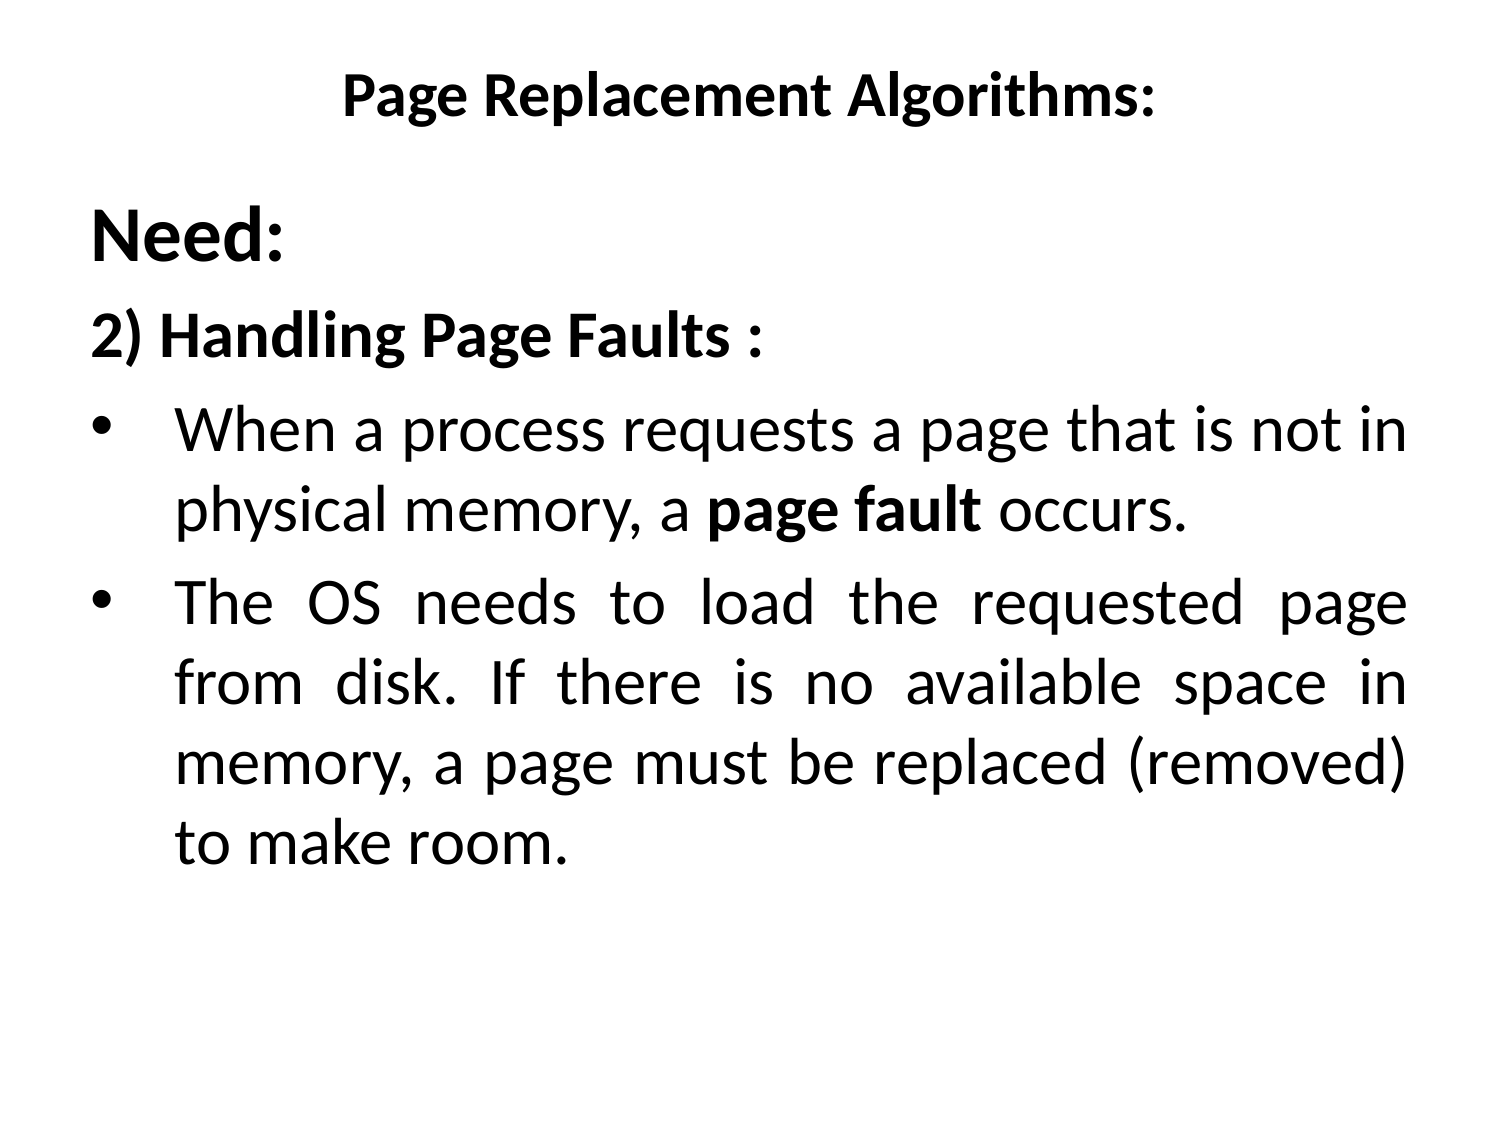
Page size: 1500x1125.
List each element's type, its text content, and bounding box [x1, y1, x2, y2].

list Need: 2) Handling Page Faults : When a process requests a page that is not in physical memory, a page fault occurs. The OS needs to load the requested page from disk. If there is no available space in memory, a page must be replaced (removed) to make room. [75, 174, 1425, 1005]
title Page Replacement Algorithms: [75, 45, 1425, 138]
